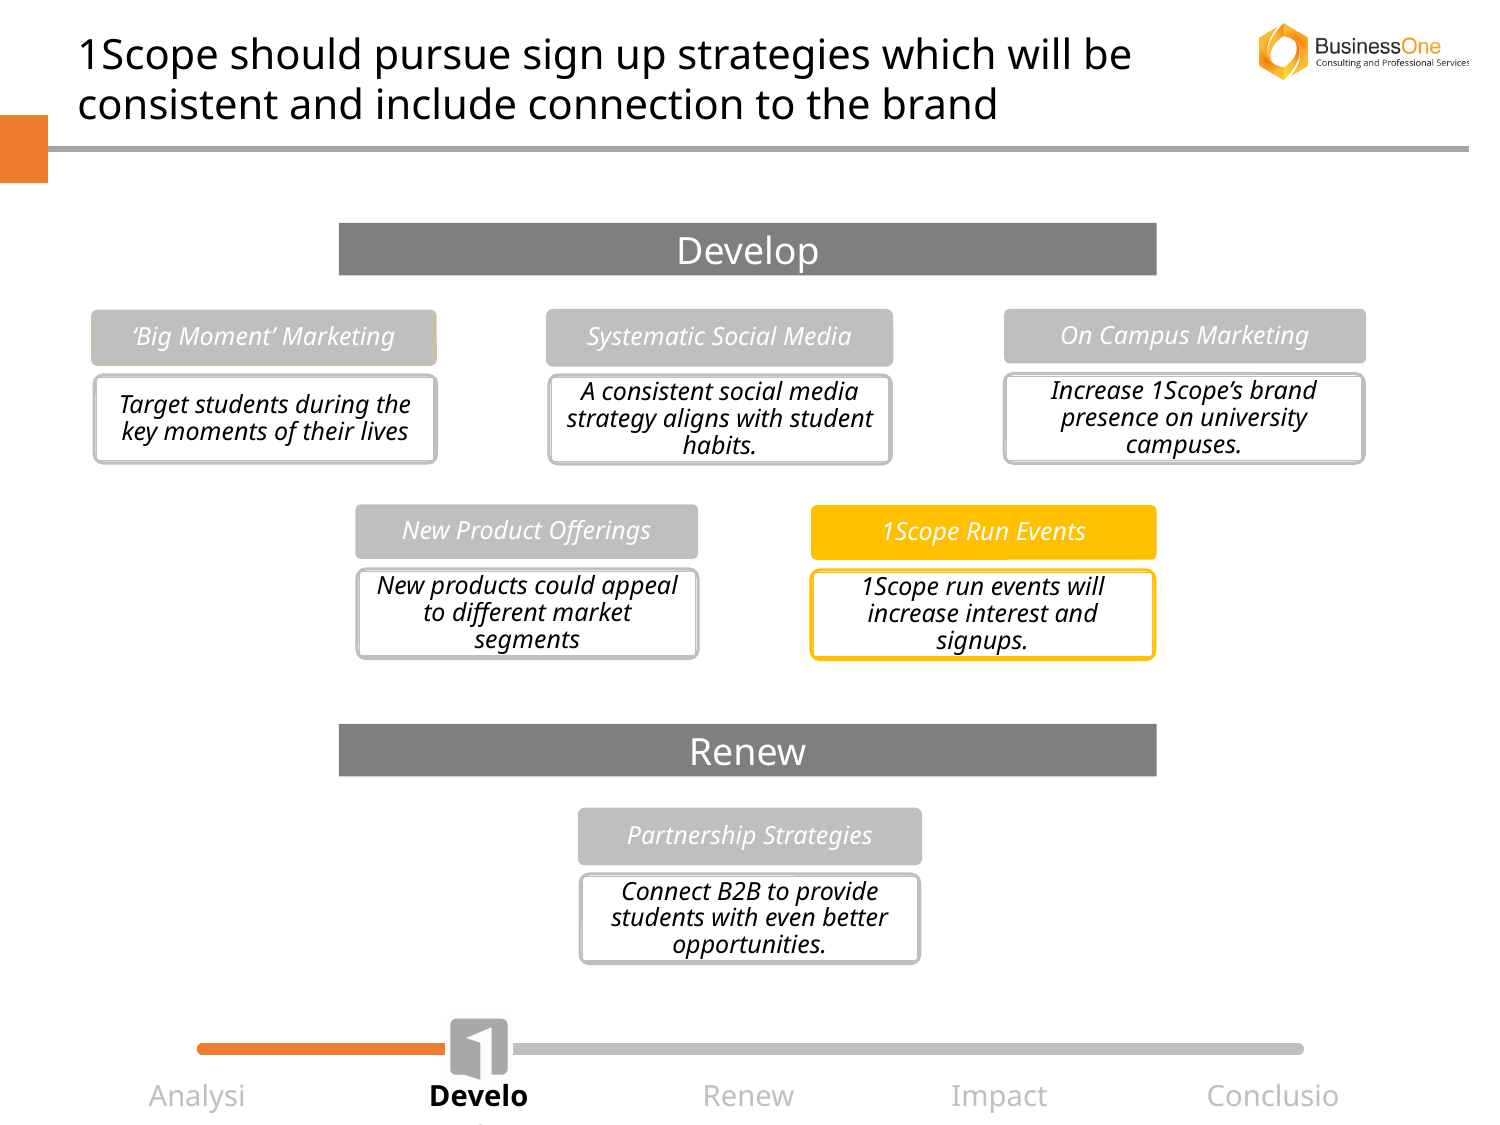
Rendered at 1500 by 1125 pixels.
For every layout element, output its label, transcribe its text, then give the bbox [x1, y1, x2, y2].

picture [445, 1015, 513, 1083]
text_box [93, 374, 437, 464]
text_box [547, 310, 892, 366]
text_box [91, 310, 437, 366]
text_box Develop [338, 222, 1157, 276]
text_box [810, 569, 1156, 660]
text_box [579, 873, 920, 964]
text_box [1003, 308, 1367, 364]
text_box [810, 504, 1157, 560]
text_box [548, 374, 892, 465]
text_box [355, 504, 699, 560]
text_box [1003, 373, 1365, 464]
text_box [356, 568, 699, 659]
text_box 1Scope should pursue sign up strategies which will be consistent and include connection to the brand [62, 20, 1248, 137]
text_box Renew [338, 723, 1157, 777]
picture [1259, 23, 1470, 80]
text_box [579, 809, 921, 865]
